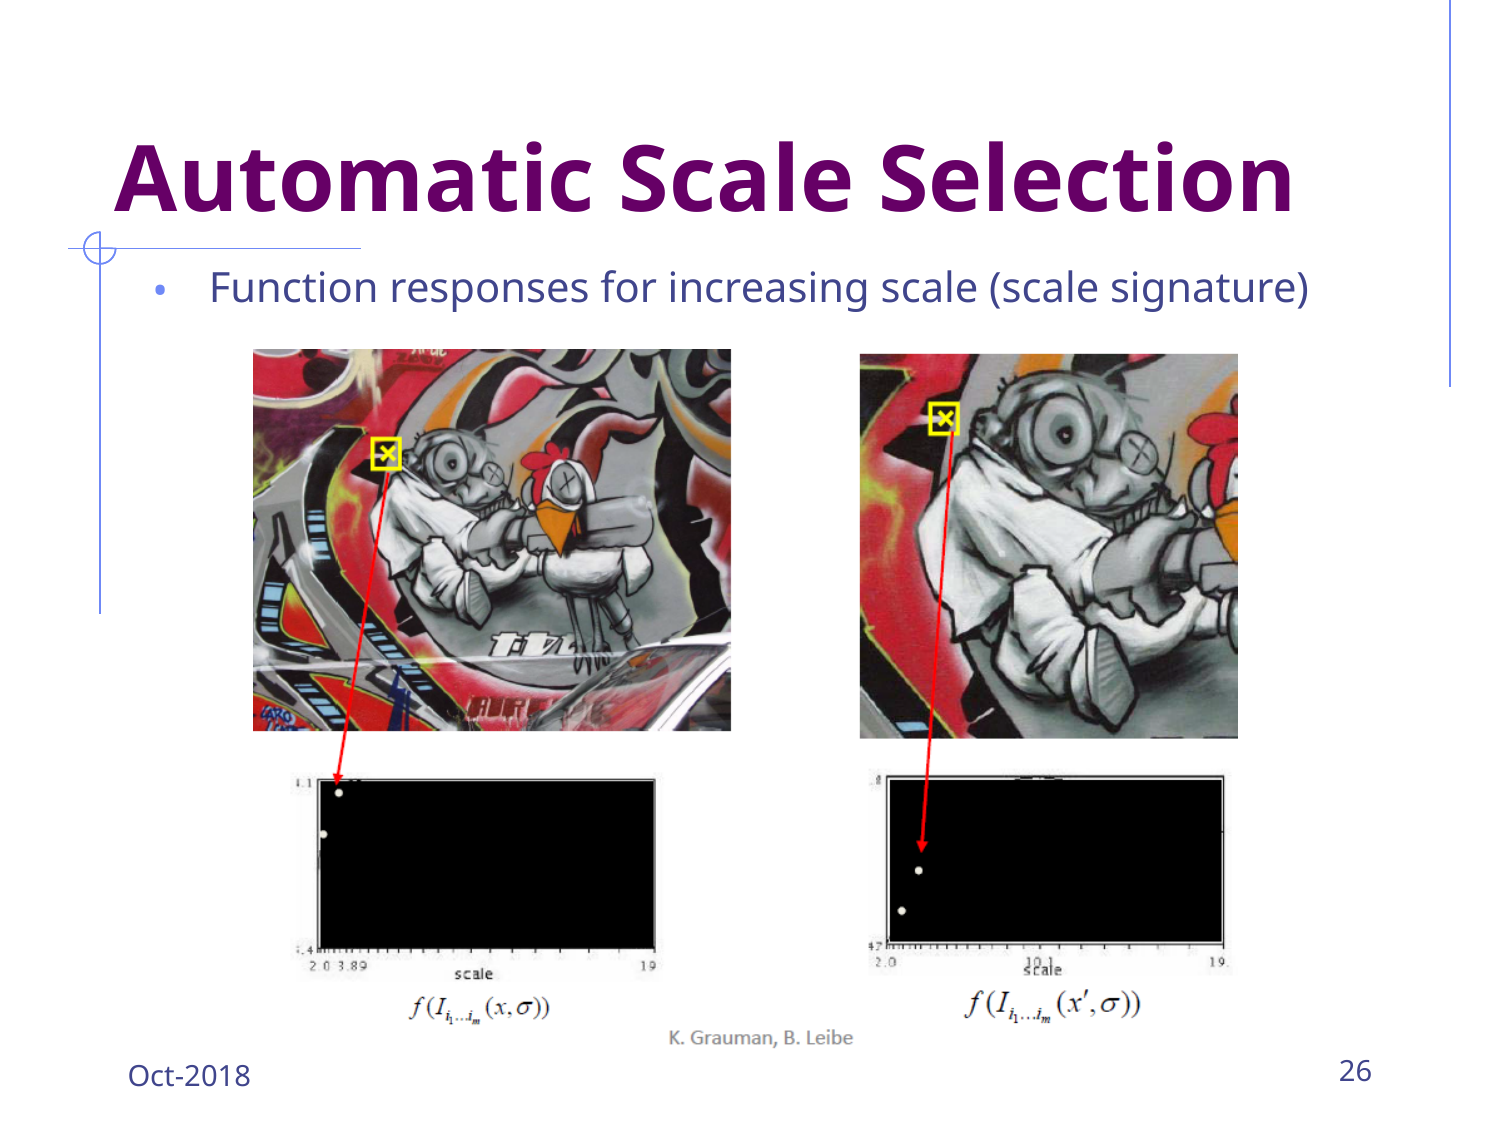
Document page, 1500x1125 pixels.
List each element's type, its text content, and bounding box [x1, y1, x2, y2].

list Function responses for increasing scale (scale signature) [137, 253, 1413, 929]
picture [253, 349, 1239, 1052]
title Automatic Scale Selection [99, 50, 1375, 238]
slide_number Oct-2018 [112, 1025, 425, 1100]
slide_number 26 [1074, 1025, 1388, 1100]
